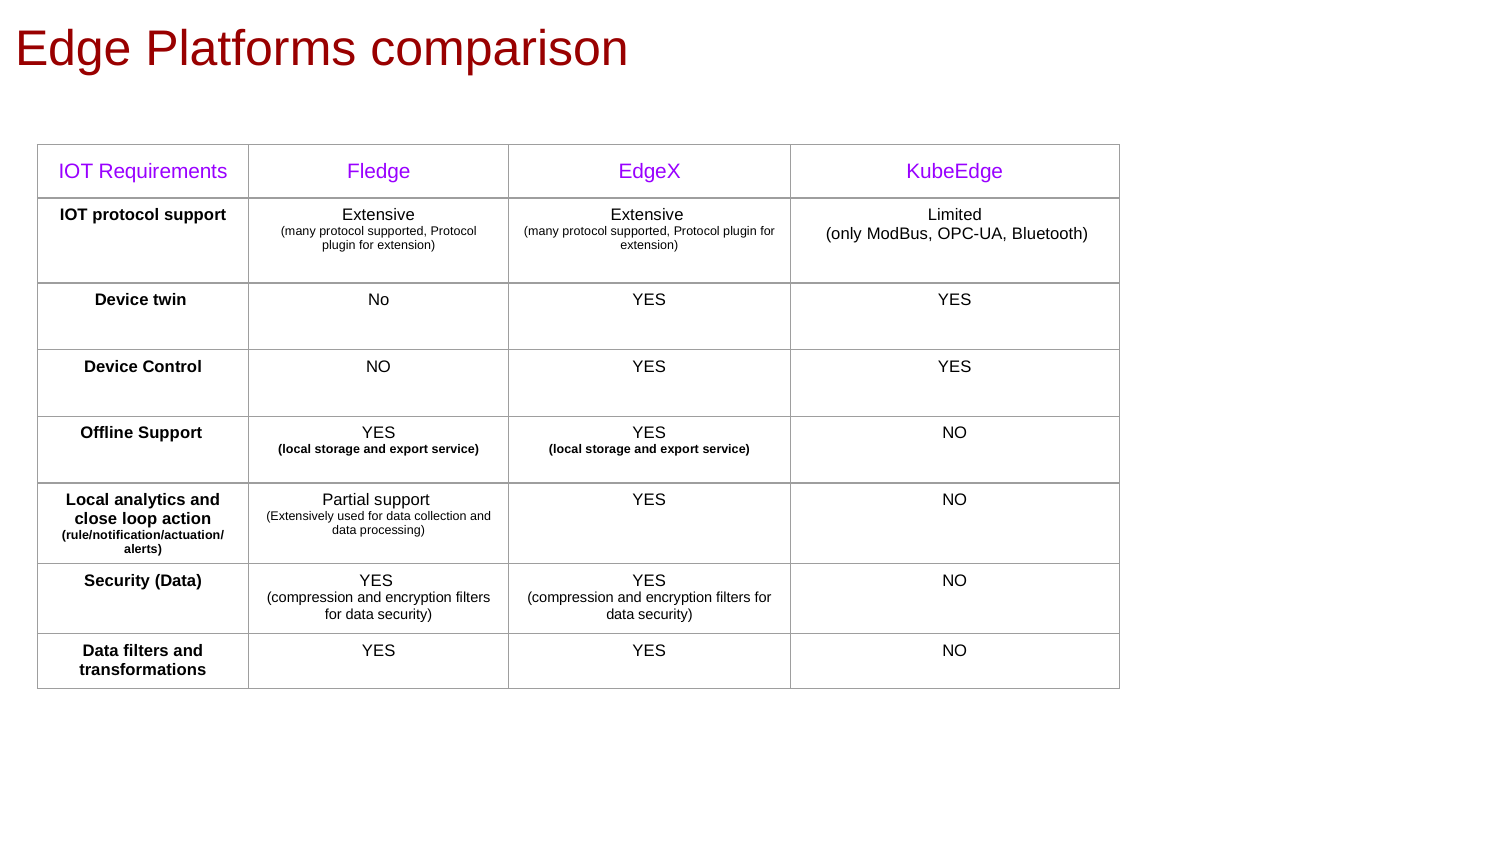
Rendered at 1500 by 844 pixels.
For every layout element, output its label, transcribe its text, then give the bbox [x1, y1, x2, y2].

table_cell Device twin [38, 284, 248, 349]
table_cell Extensive (many protocol supported, Protocol plugin for extension) [509, 199, 790, 282]
table_cell No [249, 284, 508, 349]
table_cell YES [509, 350, 790, 416]
table_cell IOT protocol support [38, 199, 248, 282]
table_cell YES (local storage and export service) [509, 417, 790, 482]
table_cell YES (compression and encryption filters for data security) [509, 564, 790, 633]
title Edge Platforms comparison [0, 0, 1398, 94]
table_cell YES (local storage and export service) [249, 417, 508, 482]
table_cell NO [791, 417, 1119, 482]
table_cell YES [509, 634, 790, 688]
table_cell YES [791, 284, 1119, 349]
table_cell Limited (only ModBus, OPC-UA, Bluetooth) [791, 199, 1119, 282]
table_cell Local analytics and close loop action (rule/notification/actuation/alerts) [38, 484, 248, 563]
table_cell YES (compression and encryption filters for data security) [249, 564, 508, 633]
table_cell NO [791, 564, 1119, 633]
table_cell Partial support (Extensively used for data collection and data processing) [249, 484, 508, 563]
table_cell NO [249, 350, 508, 416]
table_cell Device Control [38, 350, 248, 416]
table_cell YES [509, 284, 790, 349]
table_header IOT Requirements [38, 145, 248, 197]
table_cell Security (Data) [38, 564, 248, 633]
table_header Fledge [249, 145, 508, 197]
table_cell Extensive (many protocol supported, Protocol plugin for extension) [249, 199, 508, 282]
table_cell YES [509, 484, 790, 563]
table_header KubeEdge [791, 145, 1119, 197]
table_cell YES [791, 350, 1119, 416]
table_cell Offline Support [38, 417, 248, 482]
table_header EdgeX [509, 145, 790, 197]
table_cell NO [791, 634, 1119, 688]
table_cell YES [249, 634, 508, 688]
table_cell Data filters and transformations [38, 634, 248, 688]
table_cell NO [791, 484, 1119, 563]
